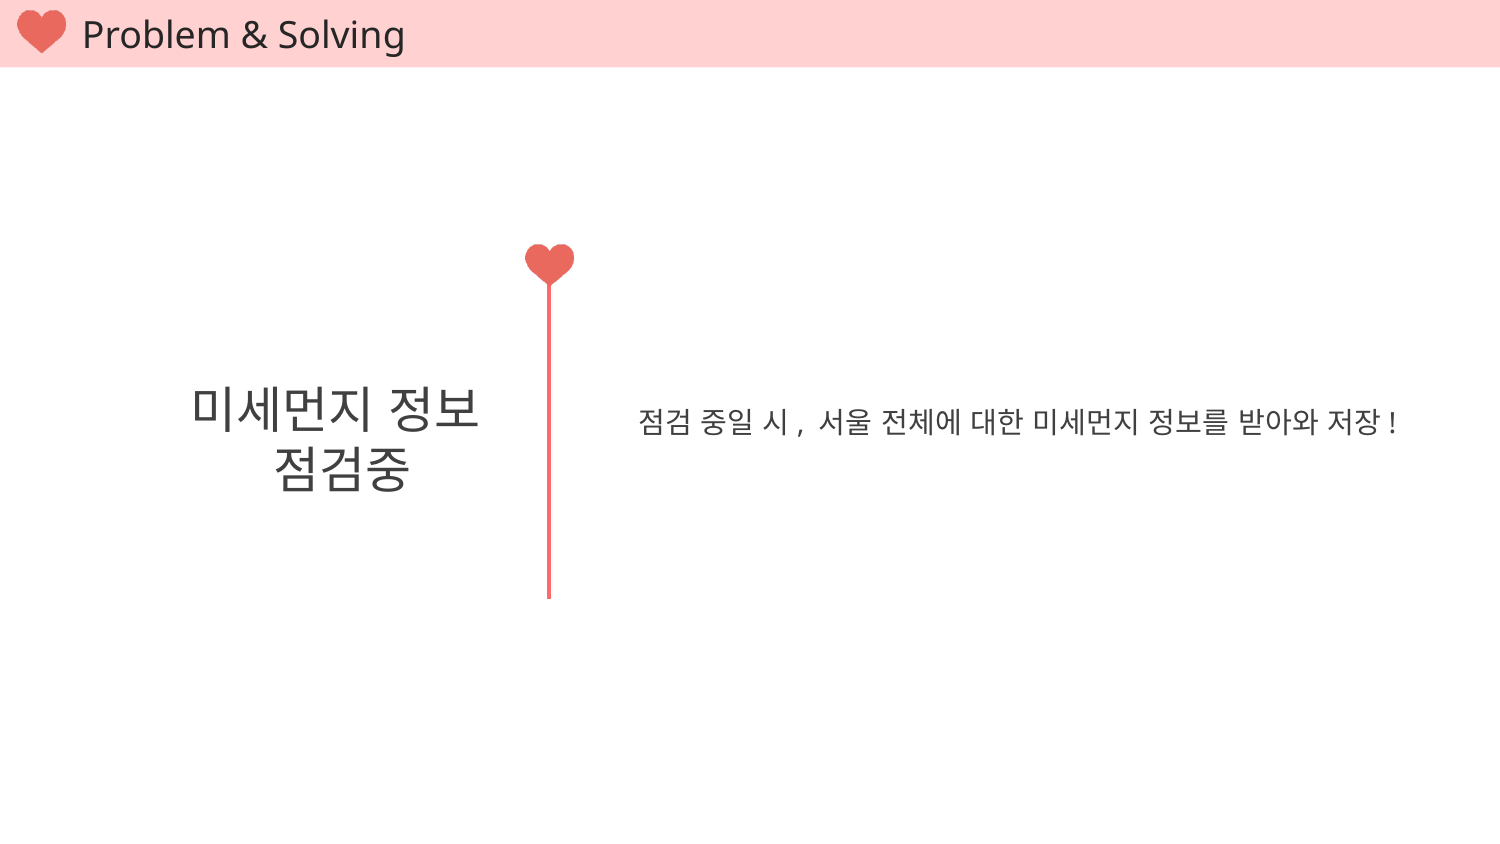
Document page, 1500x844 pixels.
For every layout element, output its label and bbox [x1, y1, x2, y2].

text_box [0, 0, 1500, 70]
text_box [123, 371, 547, 507]
text_box [580, 396, 1454, 447]
text_box [551, 371, 561, 507]
picture [524, 241, 574, 289]
